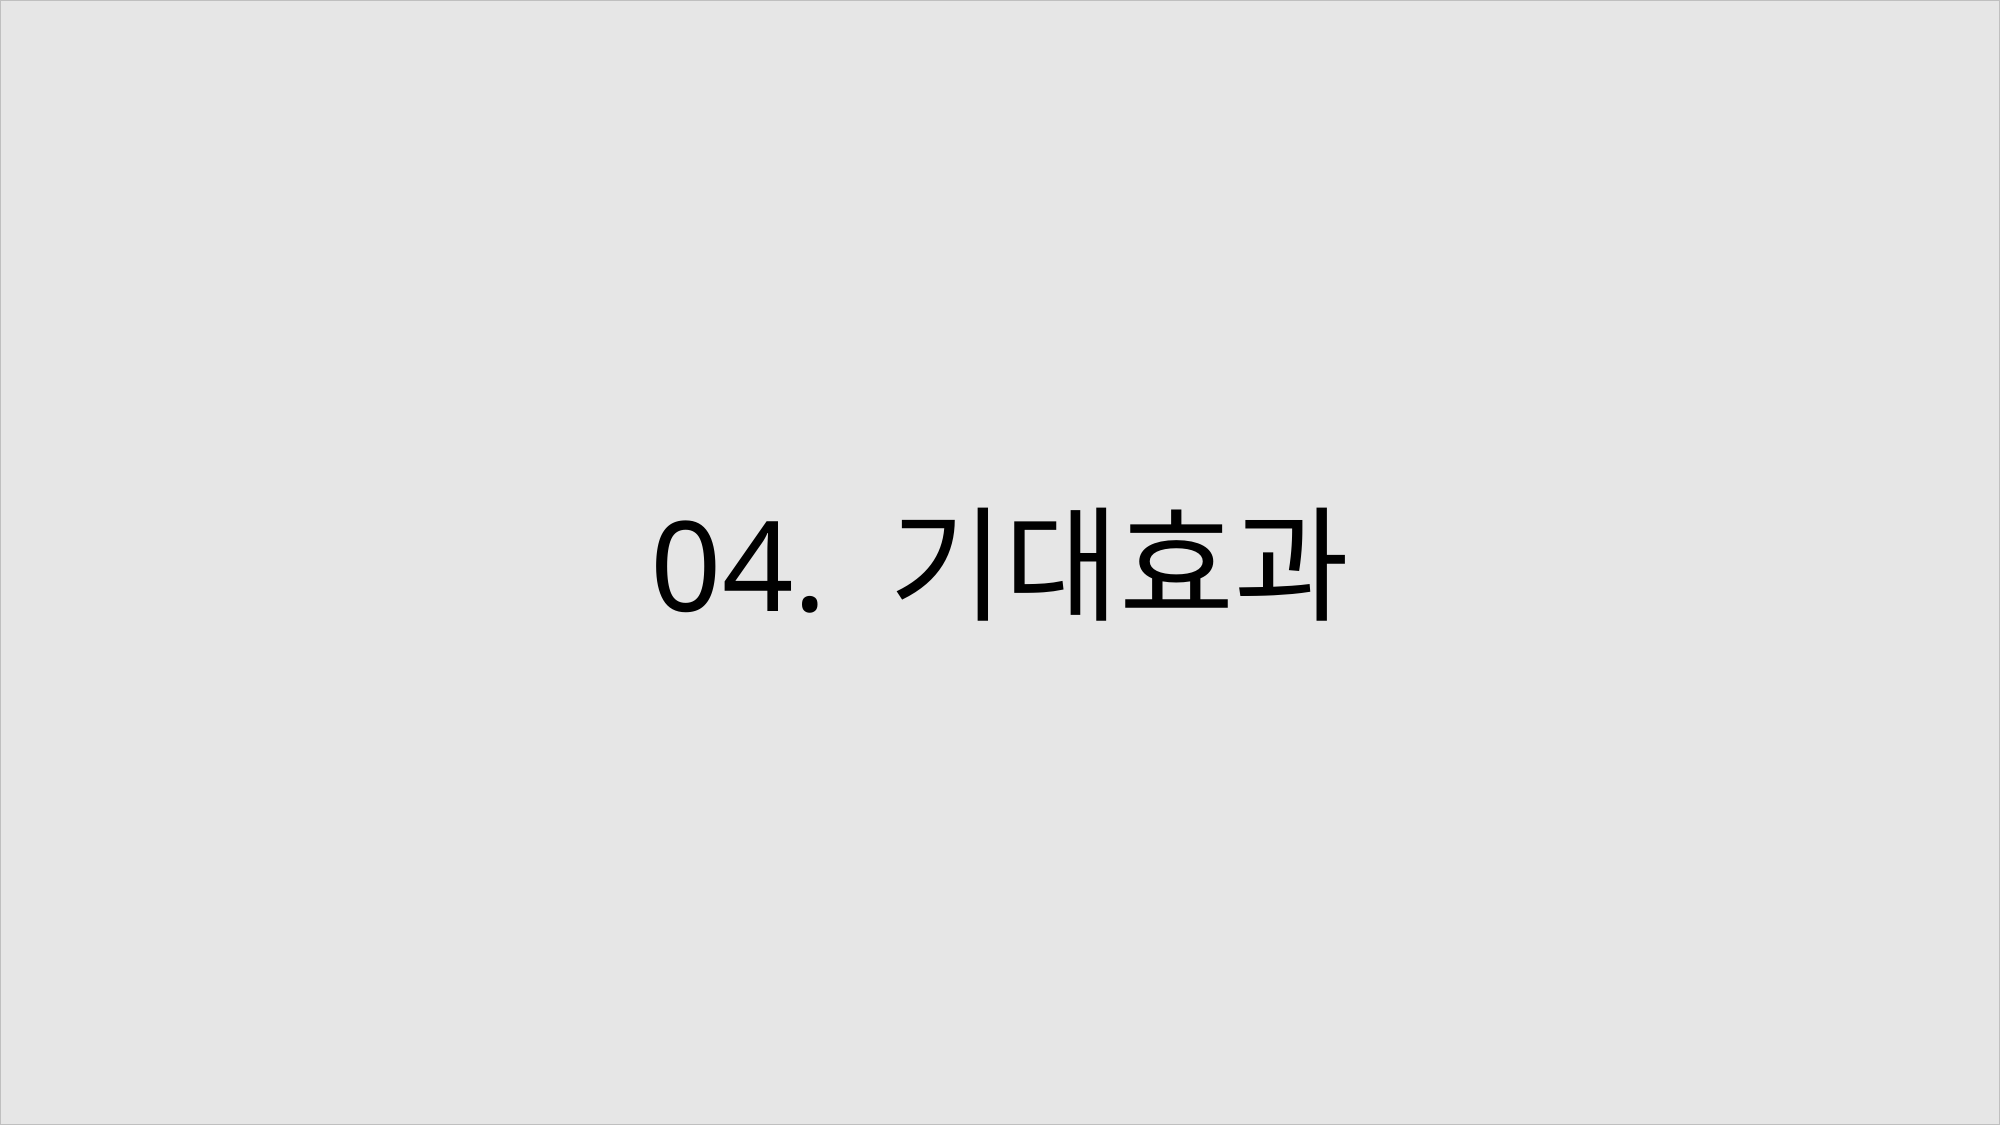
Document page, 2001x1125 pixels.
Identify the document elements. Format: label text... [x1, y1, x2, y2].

text_box 04. 기대효과 [474, 479, 1526, 644]
text_box [0, 0, 2000, 1125]
